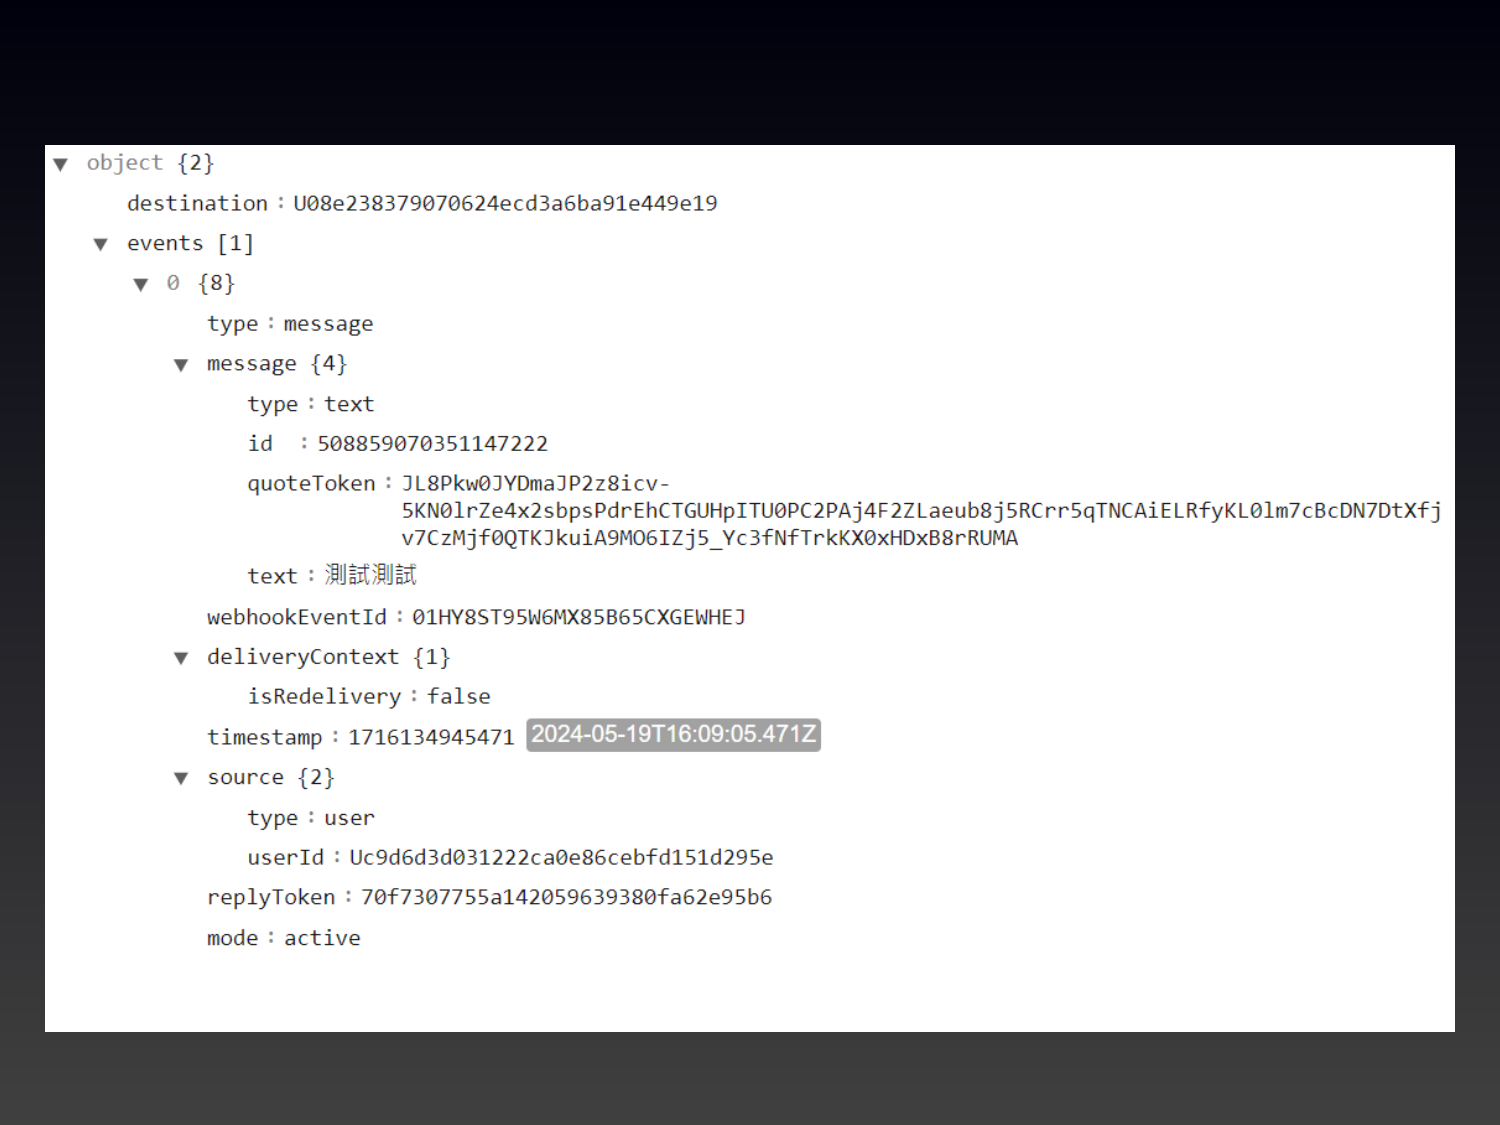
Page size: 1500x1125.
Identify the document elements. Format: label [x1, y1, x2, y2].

picture [45, 145, 1455, 1032]
